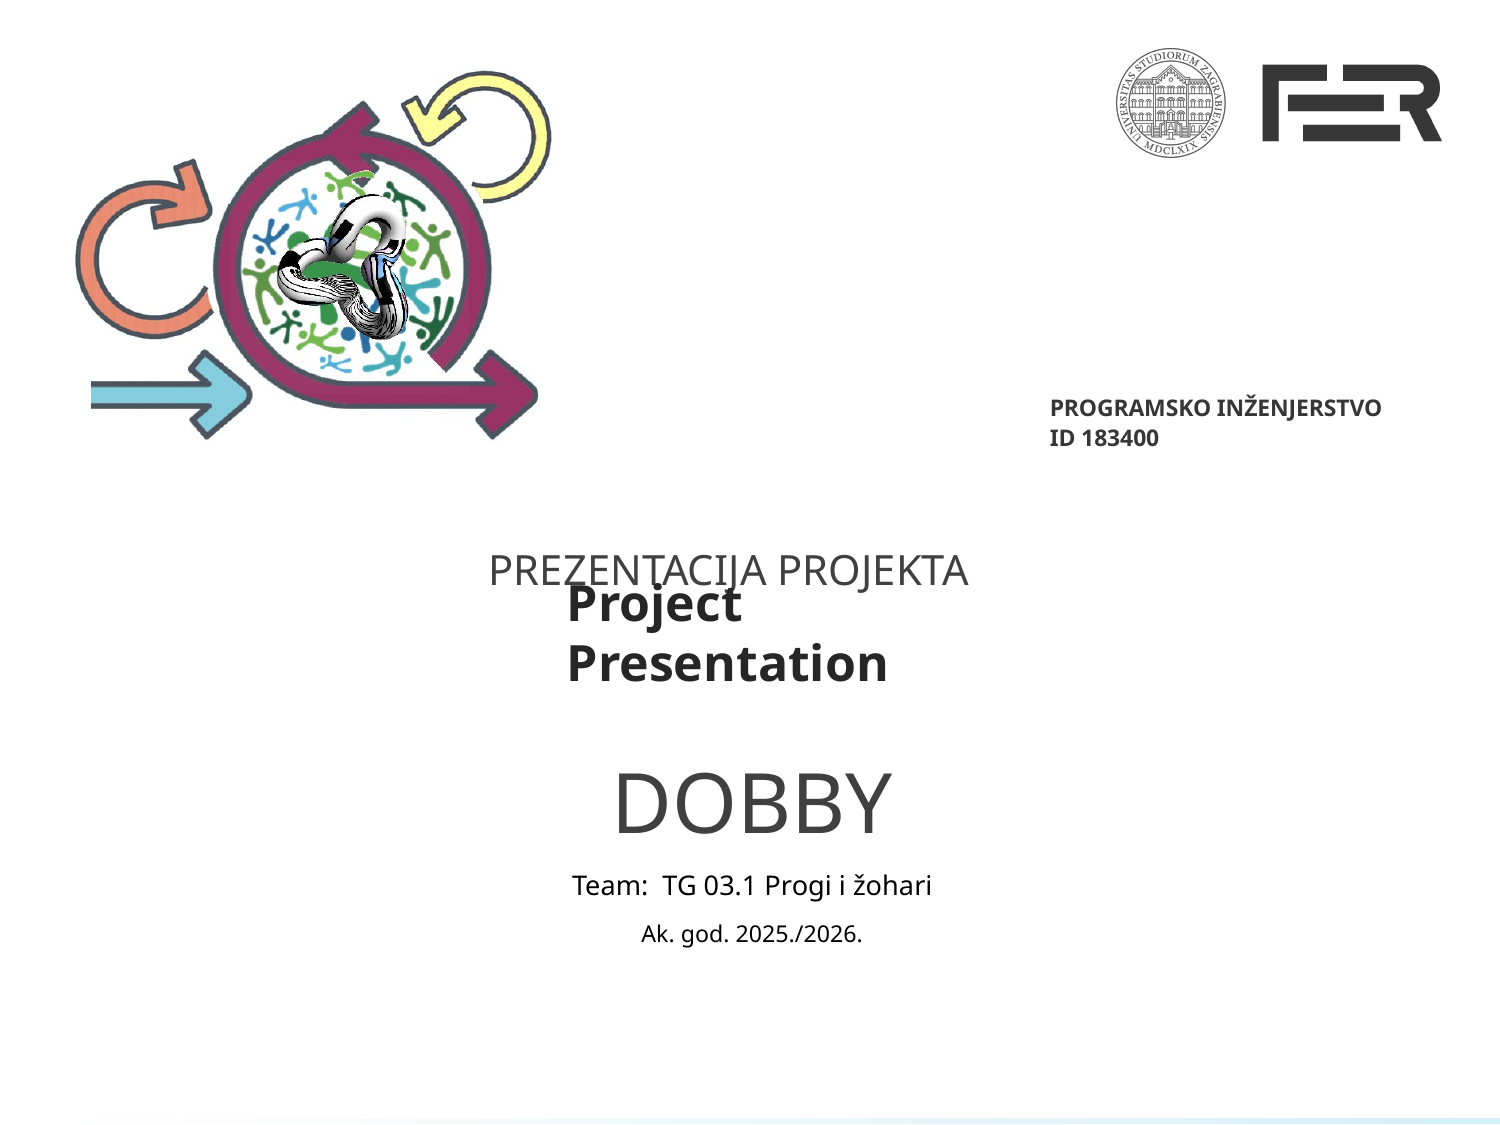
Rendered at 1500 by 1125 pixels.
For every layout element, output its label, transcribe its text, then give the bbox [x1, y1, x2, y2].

picture [30, 0, 557, 455]
subtitle Team: TG 03.1 Progi i žohari Ak. god. 2025./2026. [114, 857, 1390, 955]
picture [1110, 43, 1230, 162]
title Dobby [75, 615, 1429, 858]
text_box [486, 570, 681, 680]
text_box Project Presentation [551, 564, 1056, 700]
